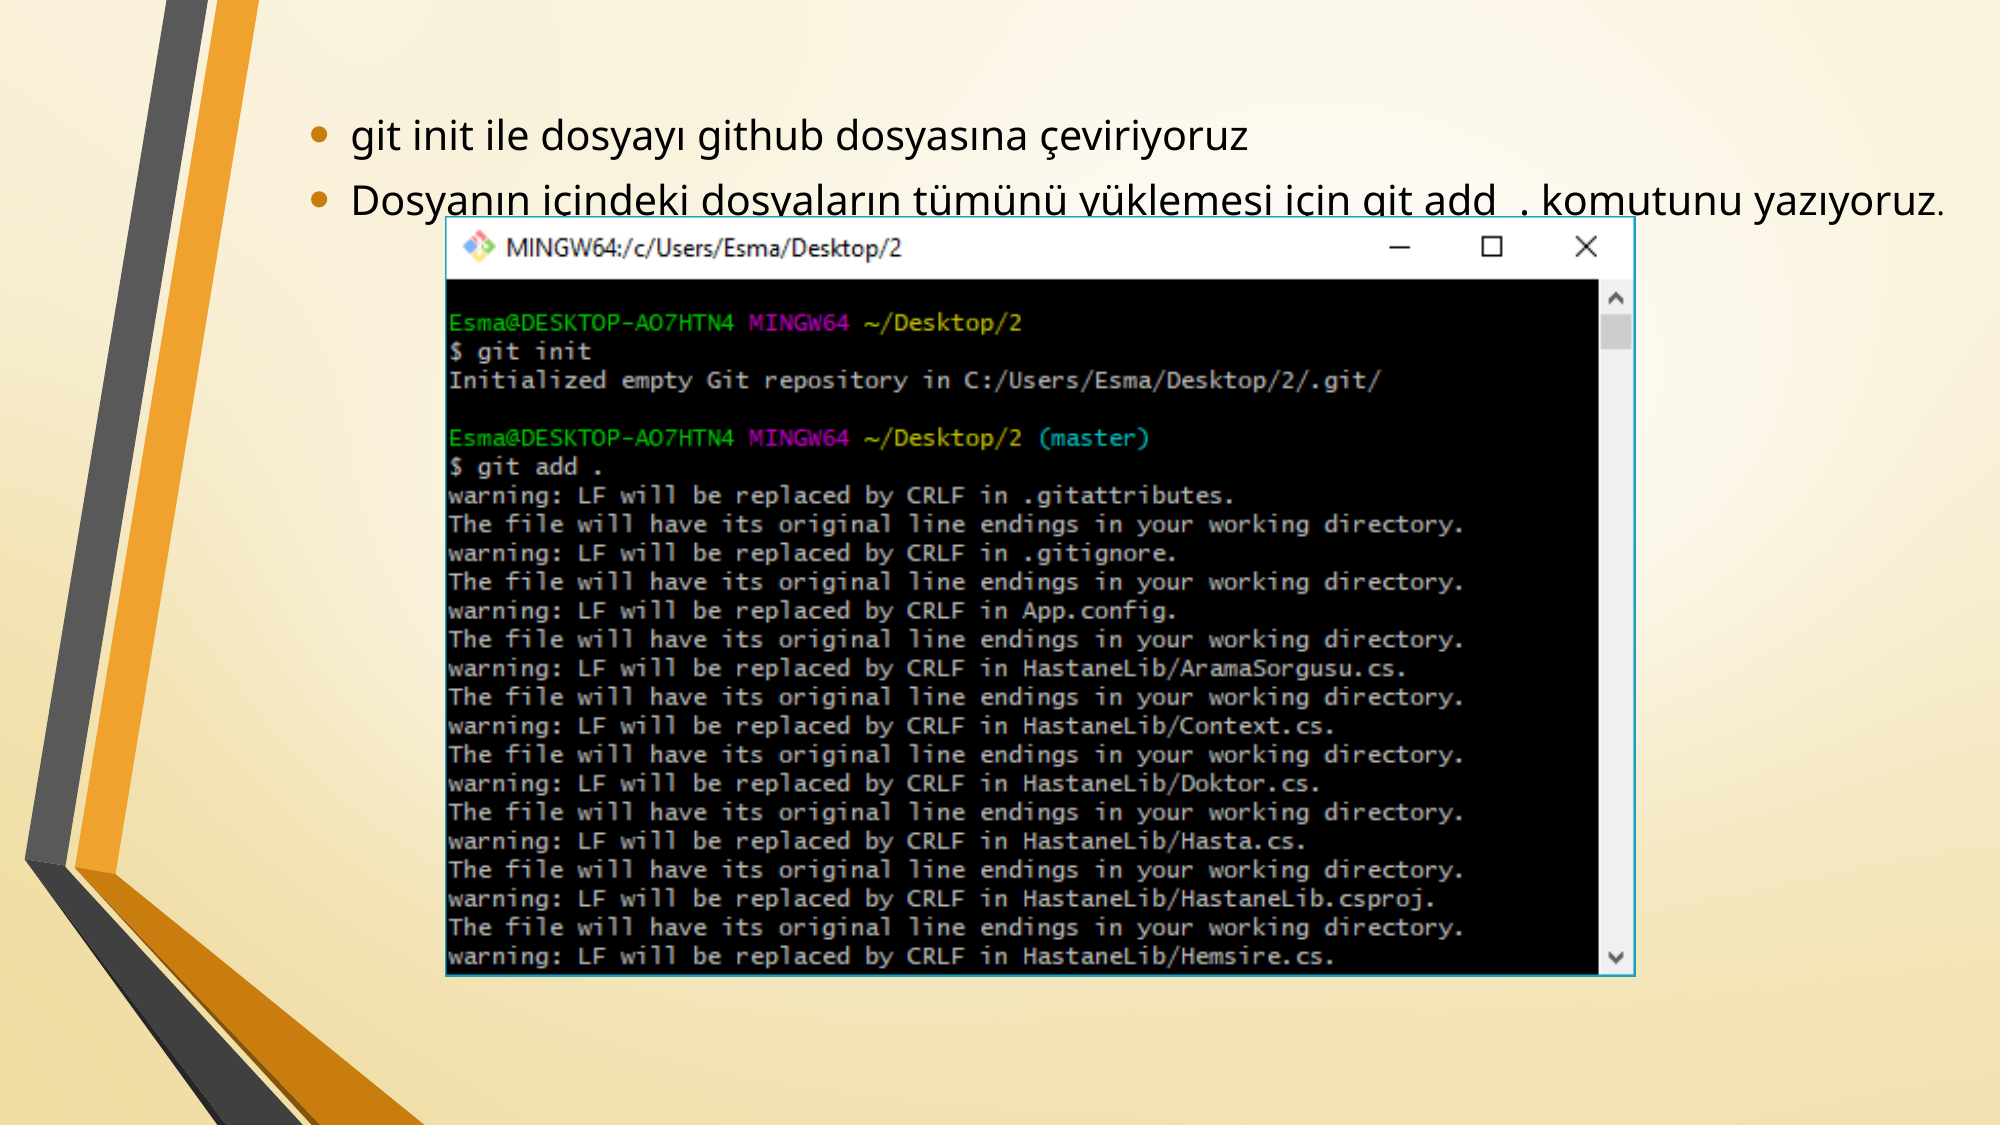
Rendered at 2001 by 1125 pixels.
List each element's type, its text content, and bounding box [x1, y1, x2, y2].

list git init ile dosyayı github dosyasına çeviriyoruz Dosyanın içindeki dosyaların tümünü yüklemesi için git add . komutunu yazıyoruz. [293, 101, 1966, 274]
picture [445, 216, 1636, 978]
